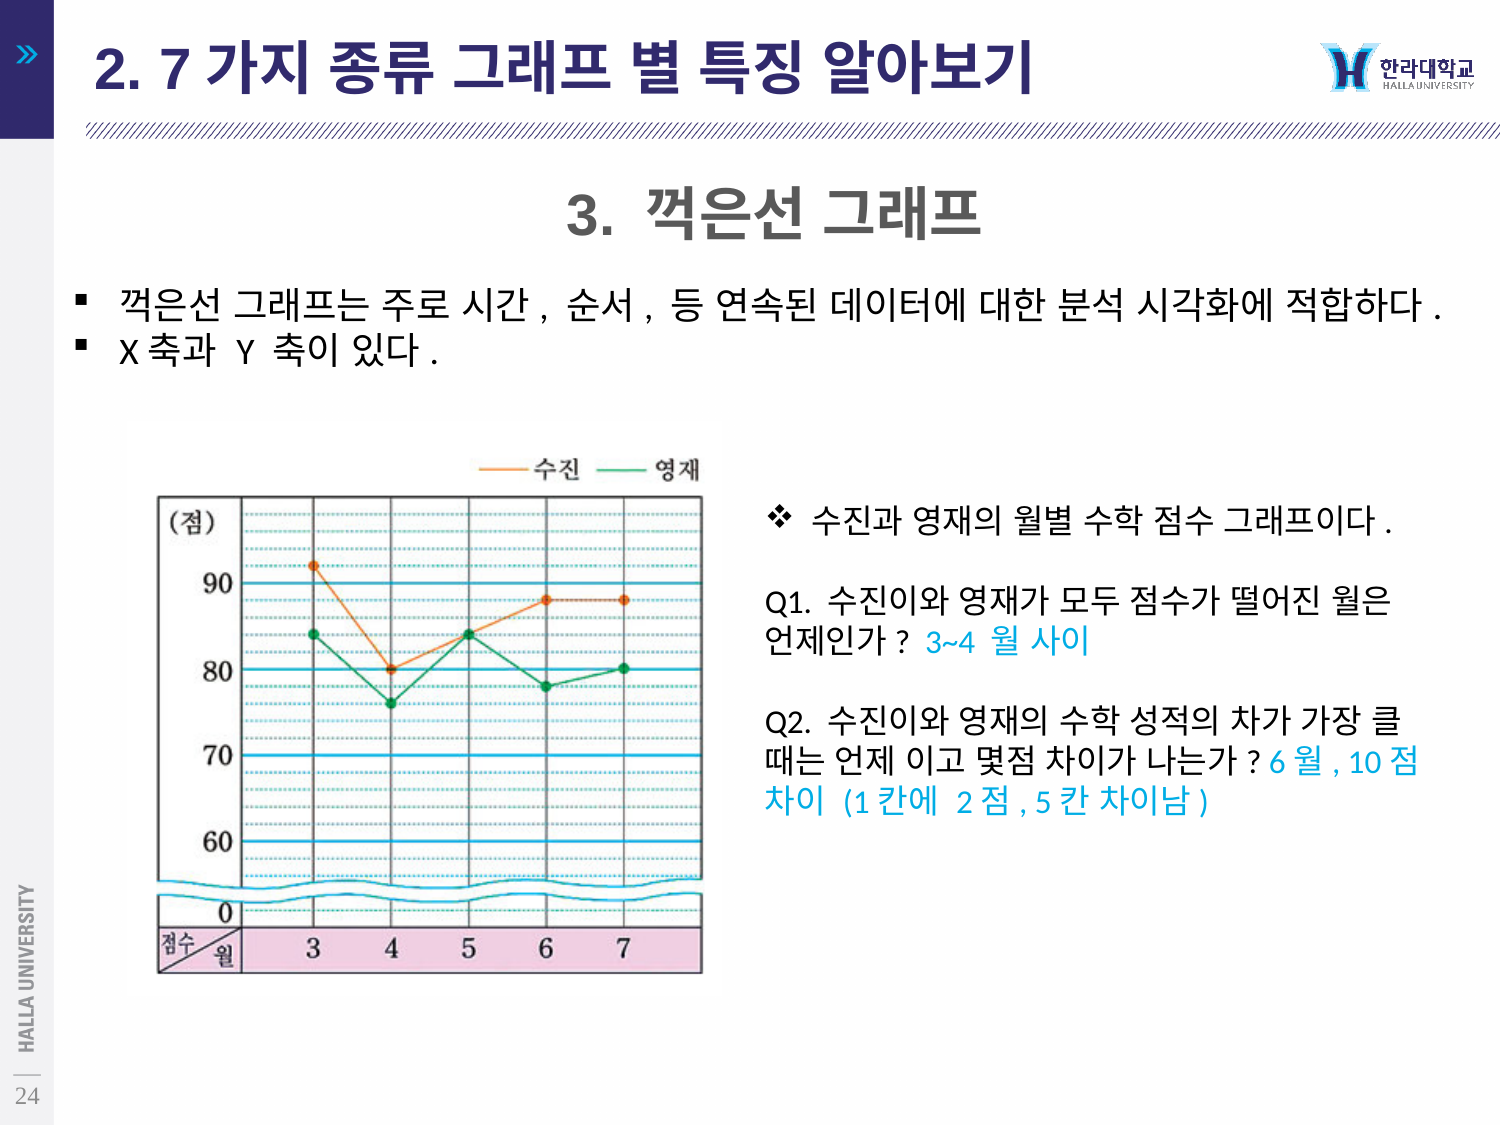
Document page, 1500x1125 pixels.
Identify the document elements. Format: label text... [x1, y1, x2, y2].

text_box 수진과 영재의 월별 수학 점수 그래프이다. Q1. 수진이와 영재가 모두 점수가 떨어진 월은 언제인가? 3~4 월 사이 Q2. 수진이와 영재의 수학 성적의 차가 가장 클 때는 언제 이고 몇점 차이가 나는가? 6월, 10점 차이 (1칸에 2점, 5칸 차이남) [750, 493, 1445, 828]
slide_number 24 [0, 1065, 58, 1125]
text_box 3. 꺽은선 그래프 [320, 169, 1230, 255]
text_box 꺽은선 그래프는 주로 시간, 순서, 등 연속된 데이터에 대한 분석 시각화에 적합하다. X축과 Y 축이 있다. [57, 274, 1448, 425]
text_box 2. 7가지 종류 그래프 별 특징 알아보기 [79, 23, 1203, 109]
picture [0, 0, 1500, 1125]
